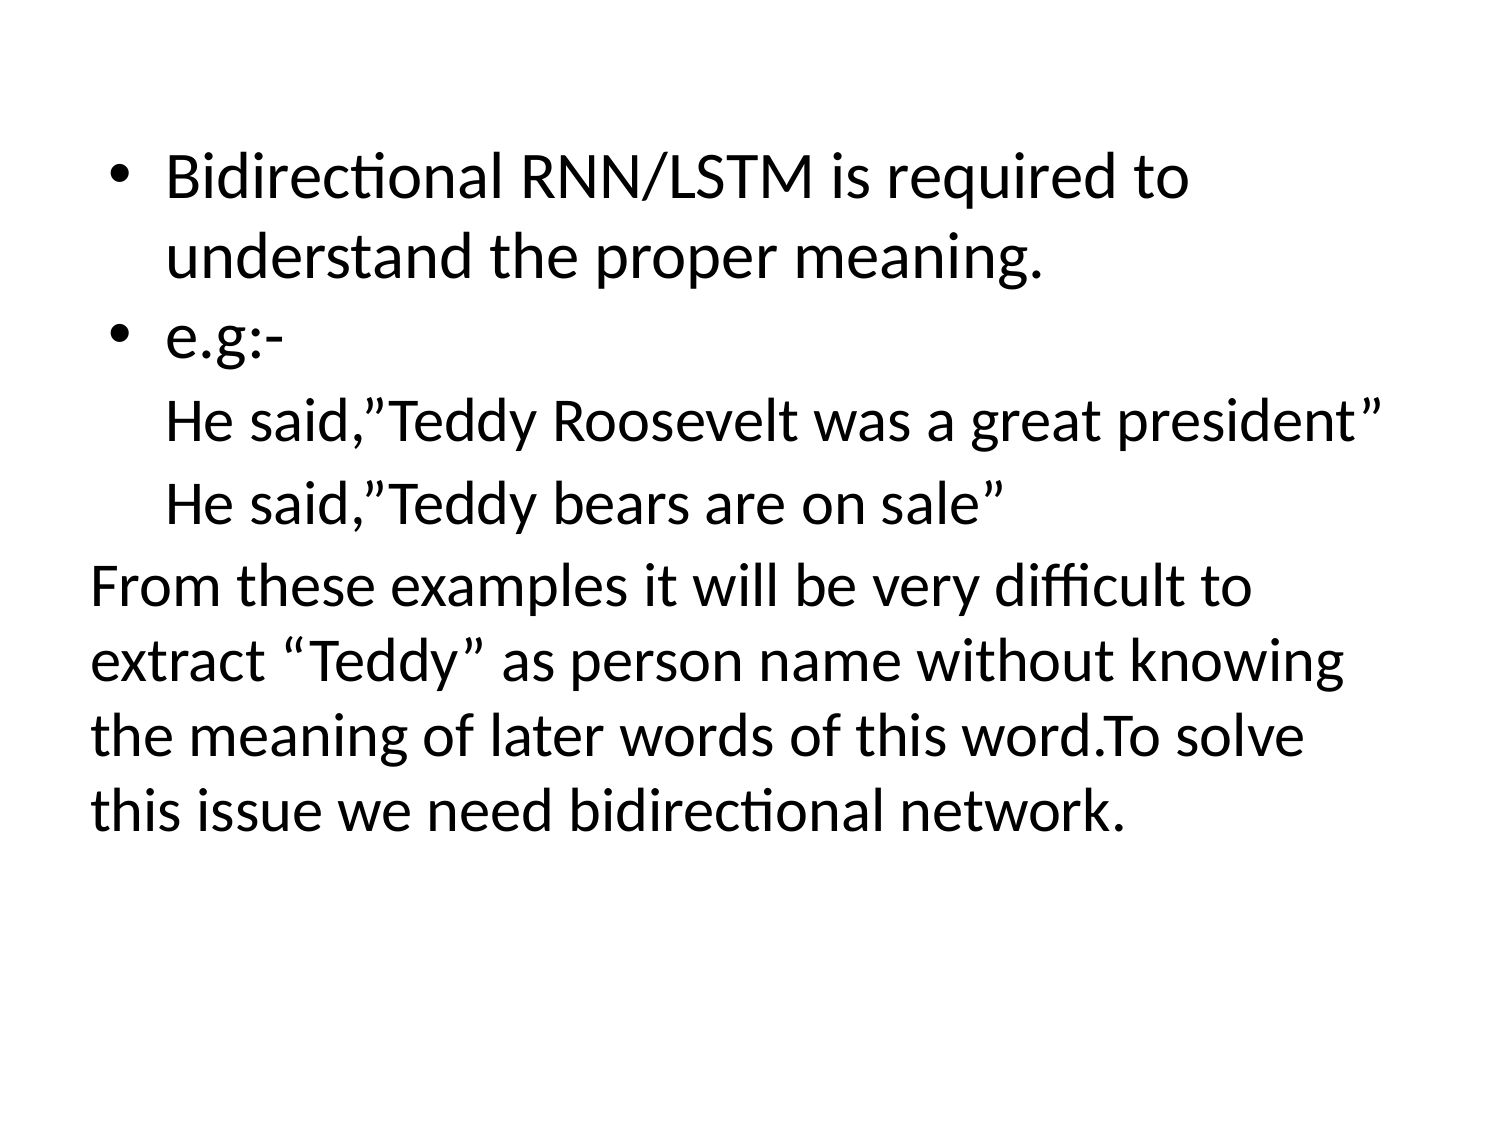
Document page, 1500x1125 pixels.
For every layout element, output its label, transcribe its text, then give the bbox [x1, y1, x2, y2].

list Bidirectional RNN/LSTM is required to understand the proper meaning. e.g:- He said,”Teddy Roosevelt was a great president” He said,”Teddy bears are on sale” From these examples it will be very difficult to extract “Teddy” as person name without knowing the meaning of later words of this word.To solve this issue we need bidirectional network. [75, 124, 1425, 867]
